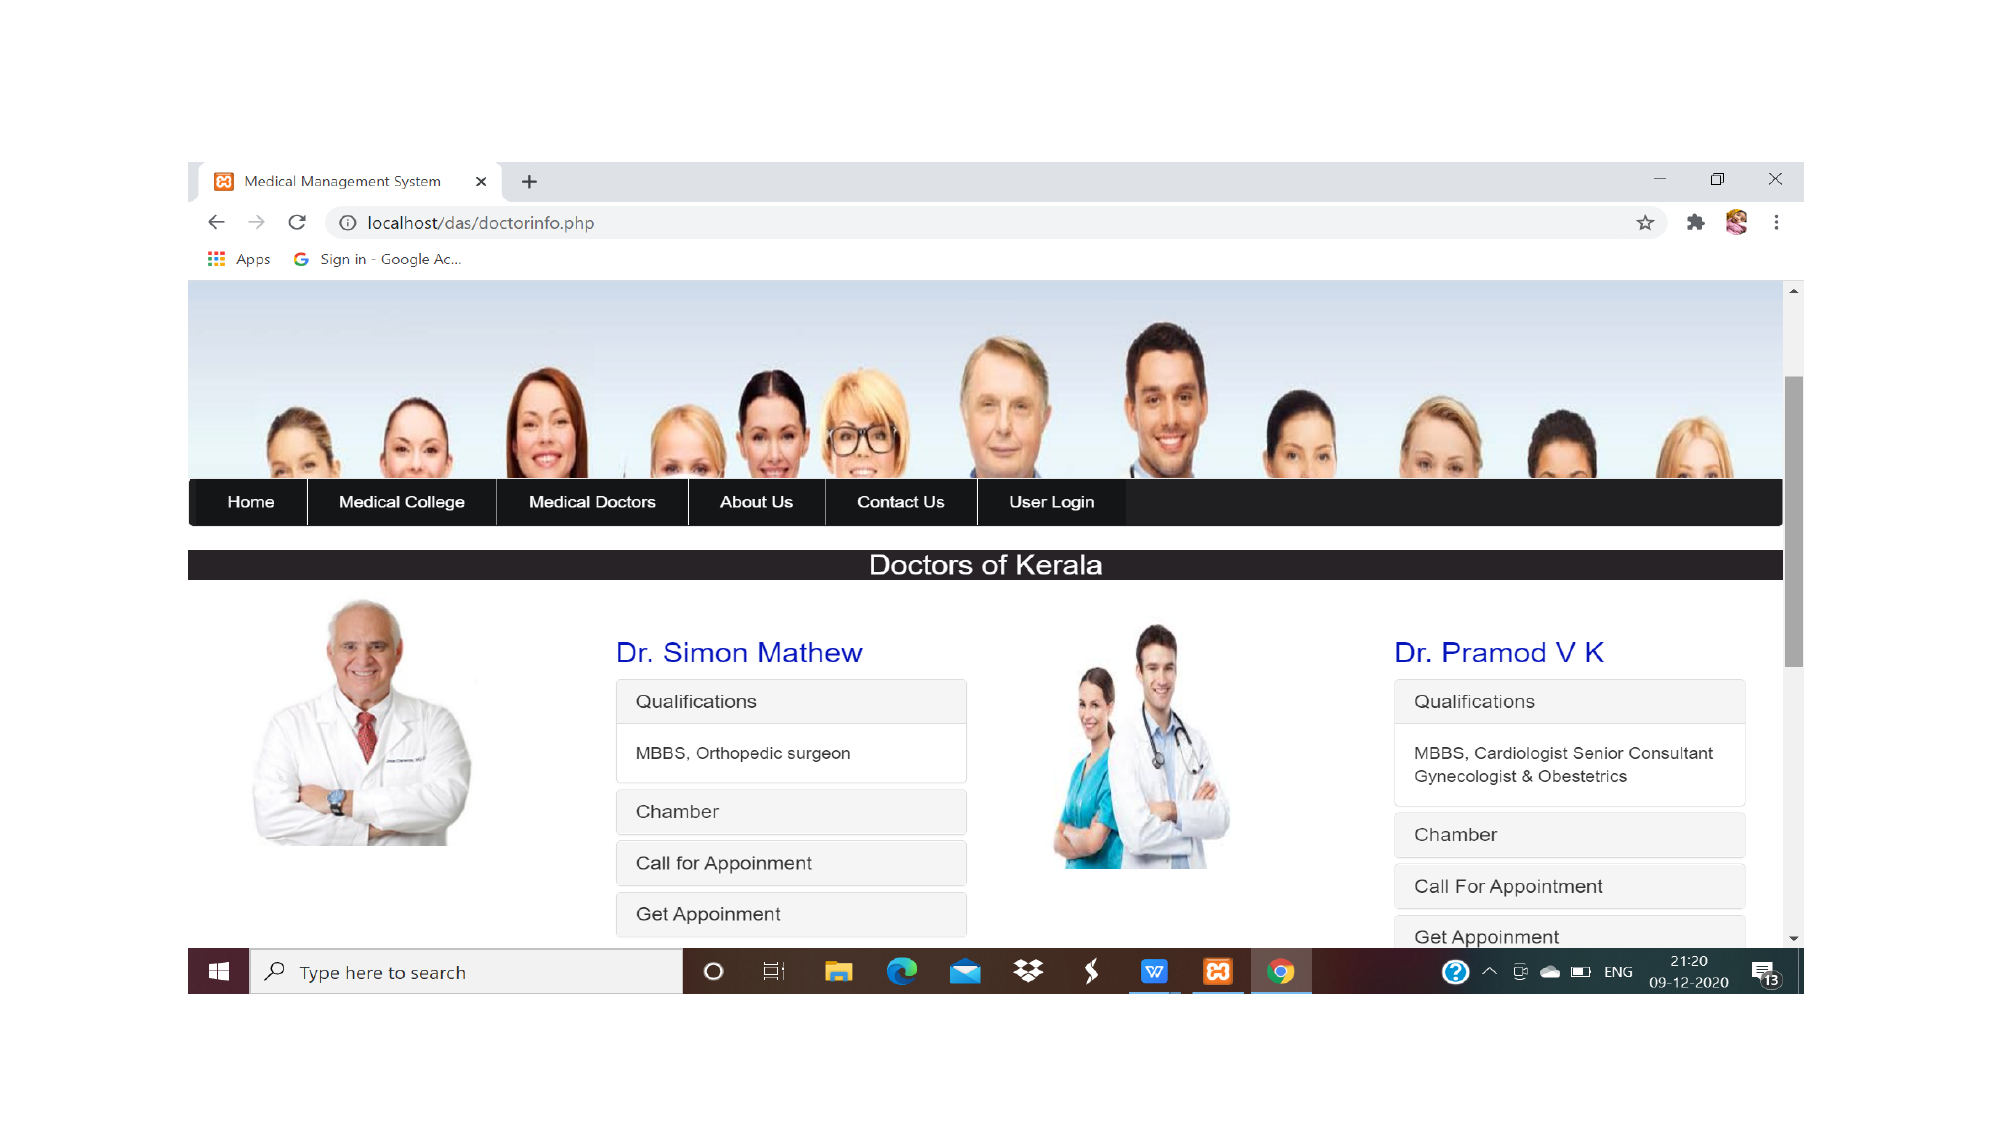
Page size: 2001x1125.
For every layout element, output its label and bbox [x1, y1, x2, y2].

list [188, 162, 1804, 994]
